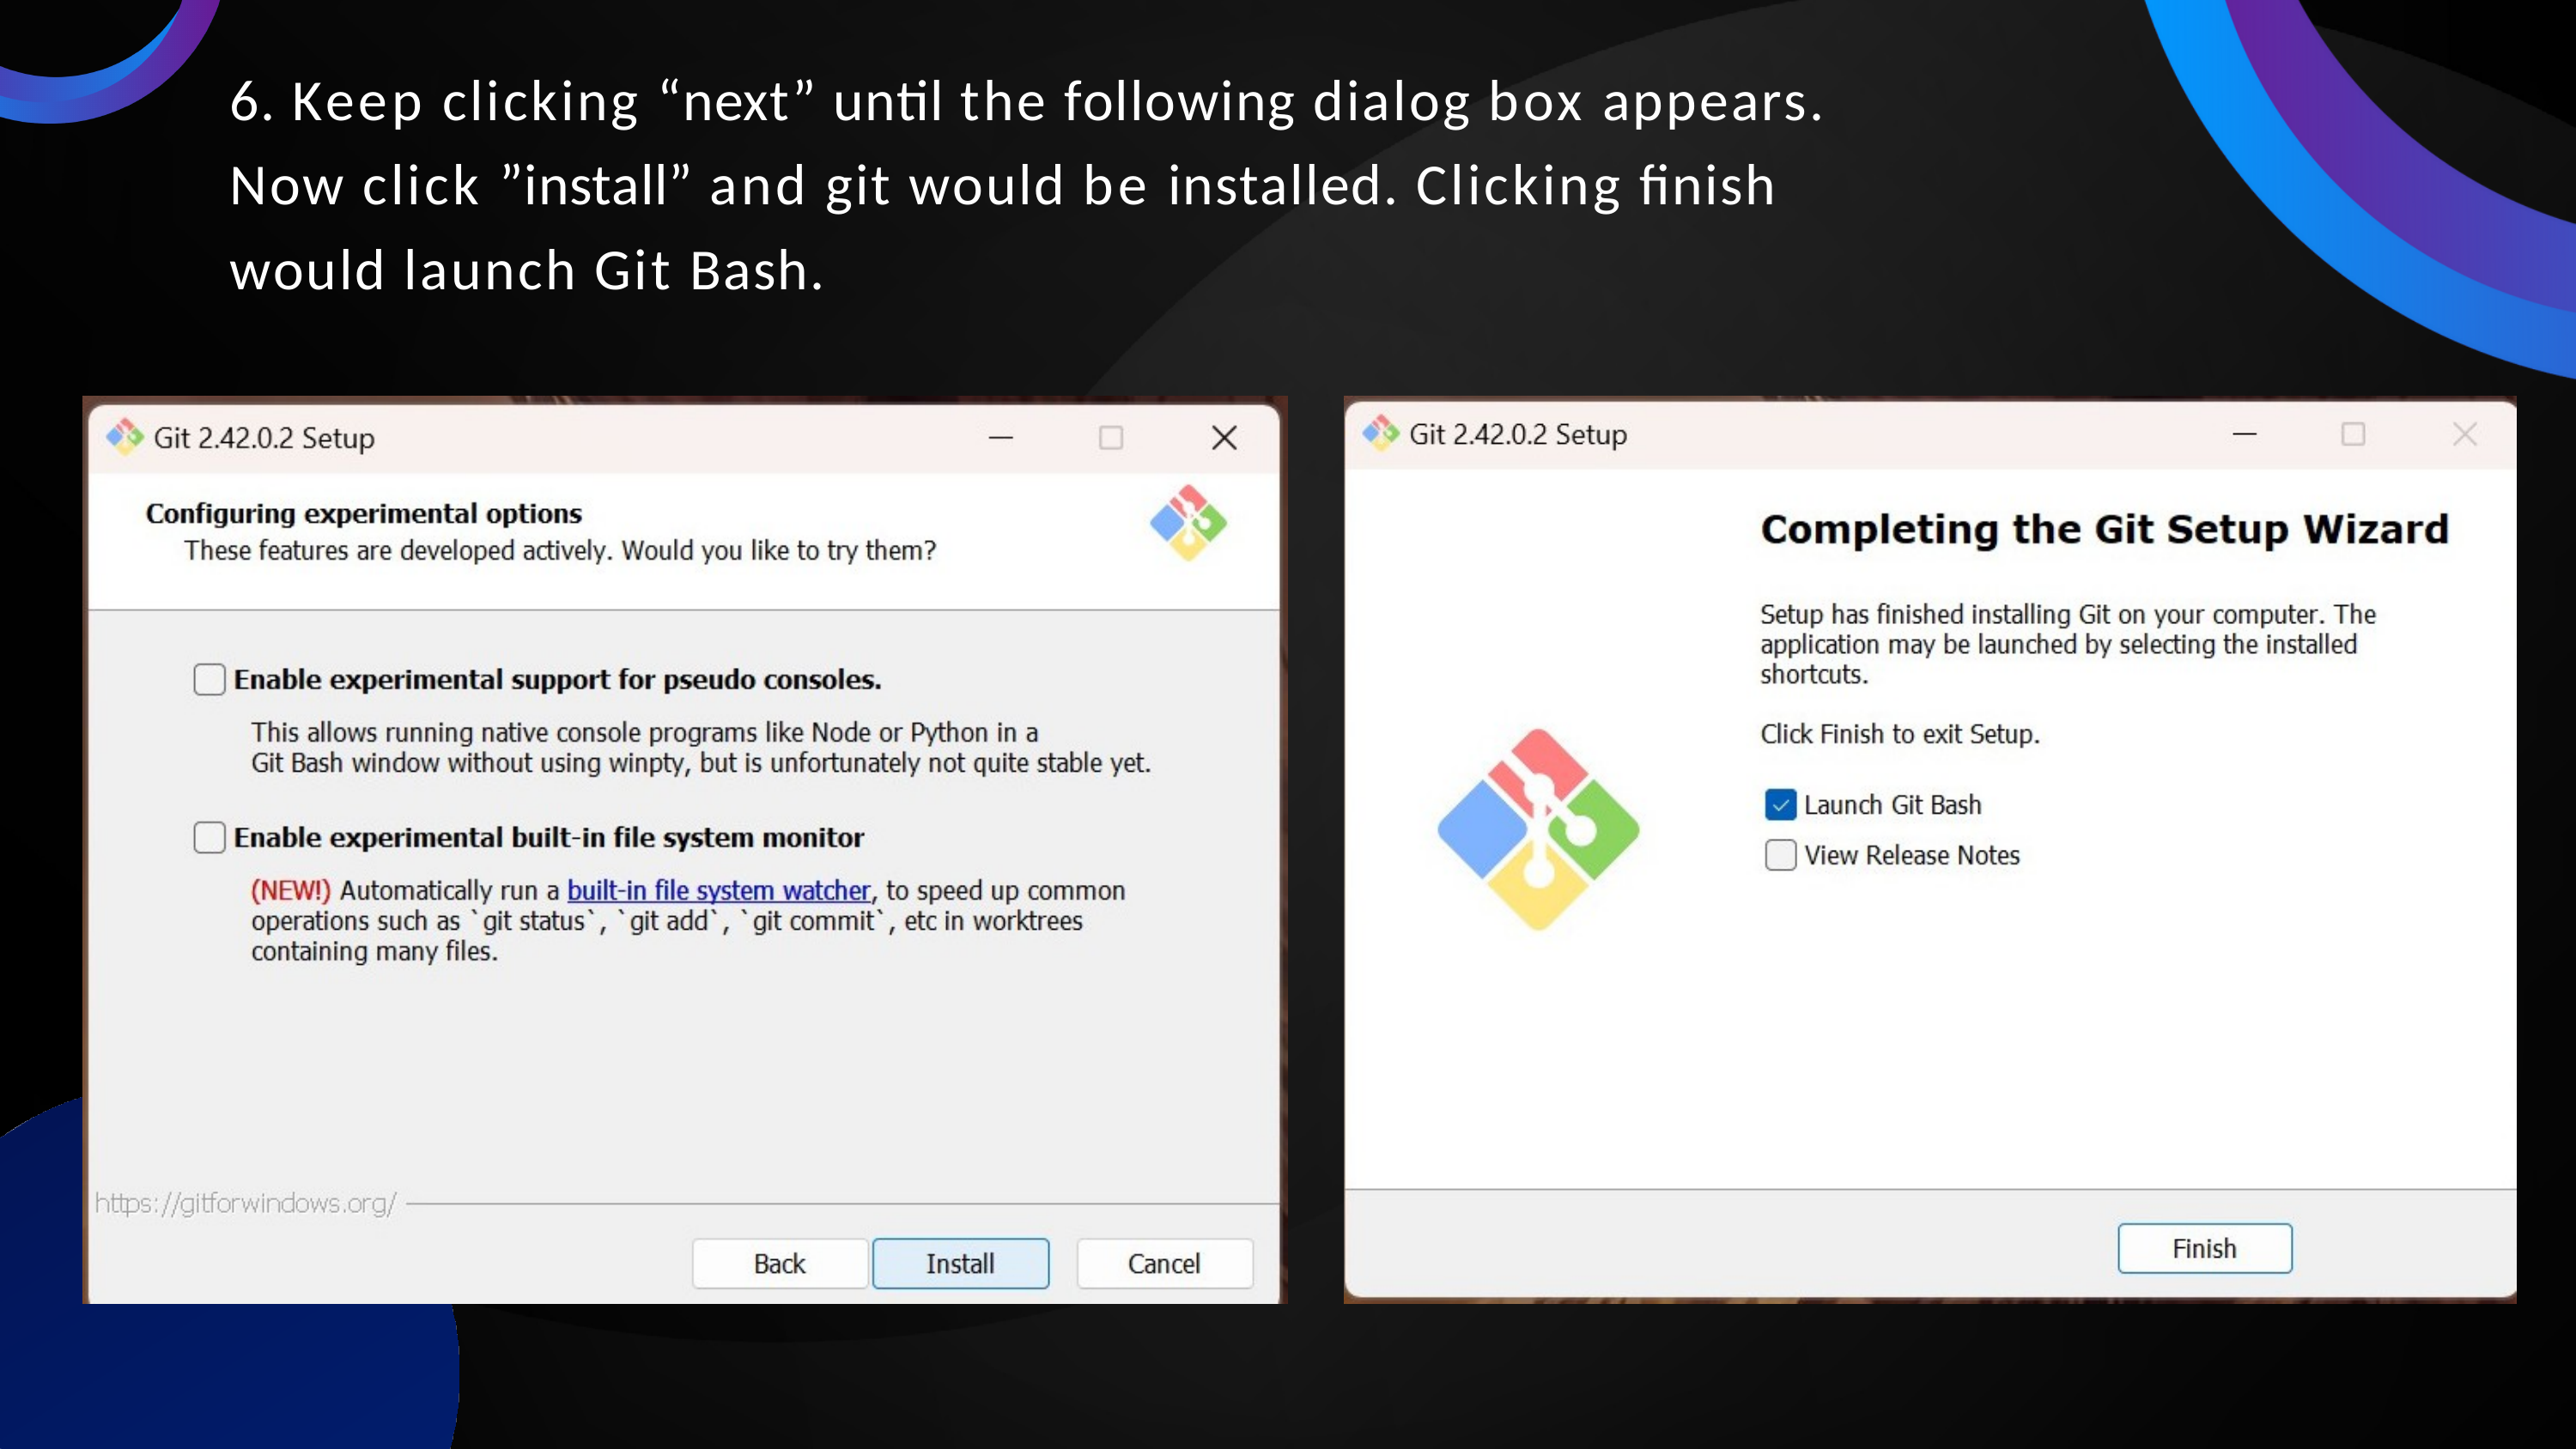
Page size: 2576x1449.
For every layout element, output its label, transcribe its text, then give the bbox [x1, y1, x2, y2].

picture [0, 0, 2576, 1449]
title 6. Keep clicking “next” until the following dialog box appears. Now click ”install” and git would be installed. Clicking finish would launch Git Bash. [228, 45, 1849, 301]
